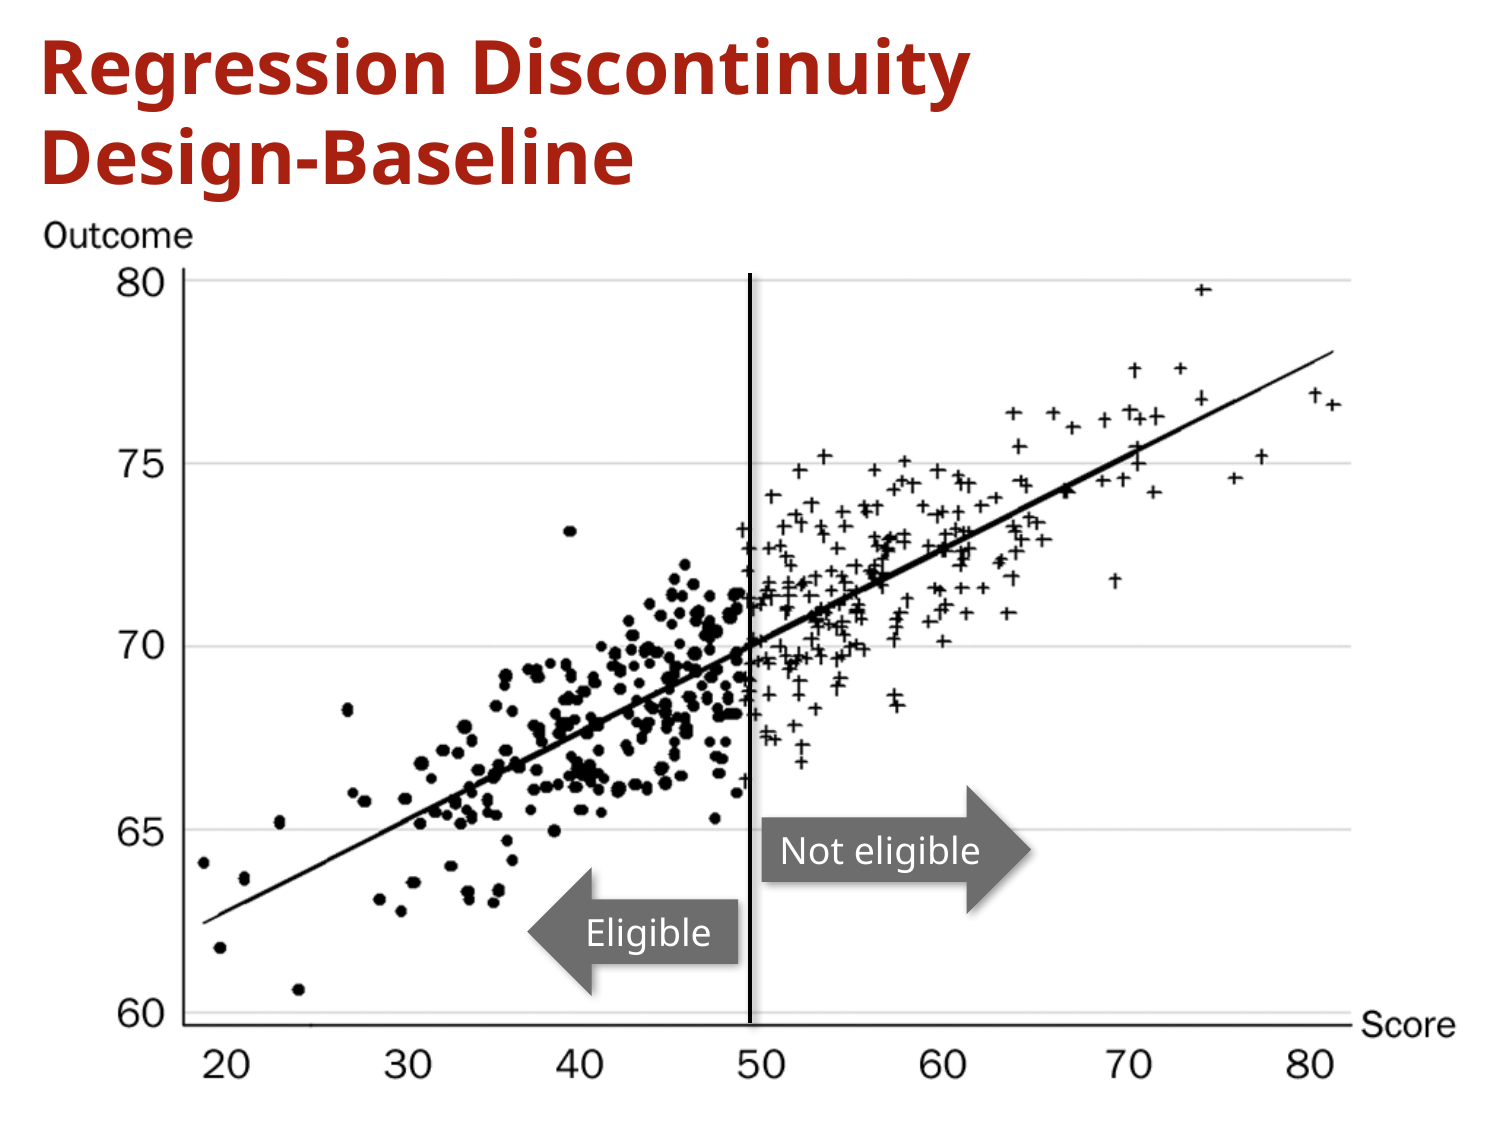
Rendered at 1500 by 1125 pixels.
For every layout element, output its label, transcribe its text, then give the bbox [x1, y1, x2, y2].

title Regression Discontinuity Design-Baseline [23, 11, 1477, 153]
picture [0, 175, 1496, 1125]
